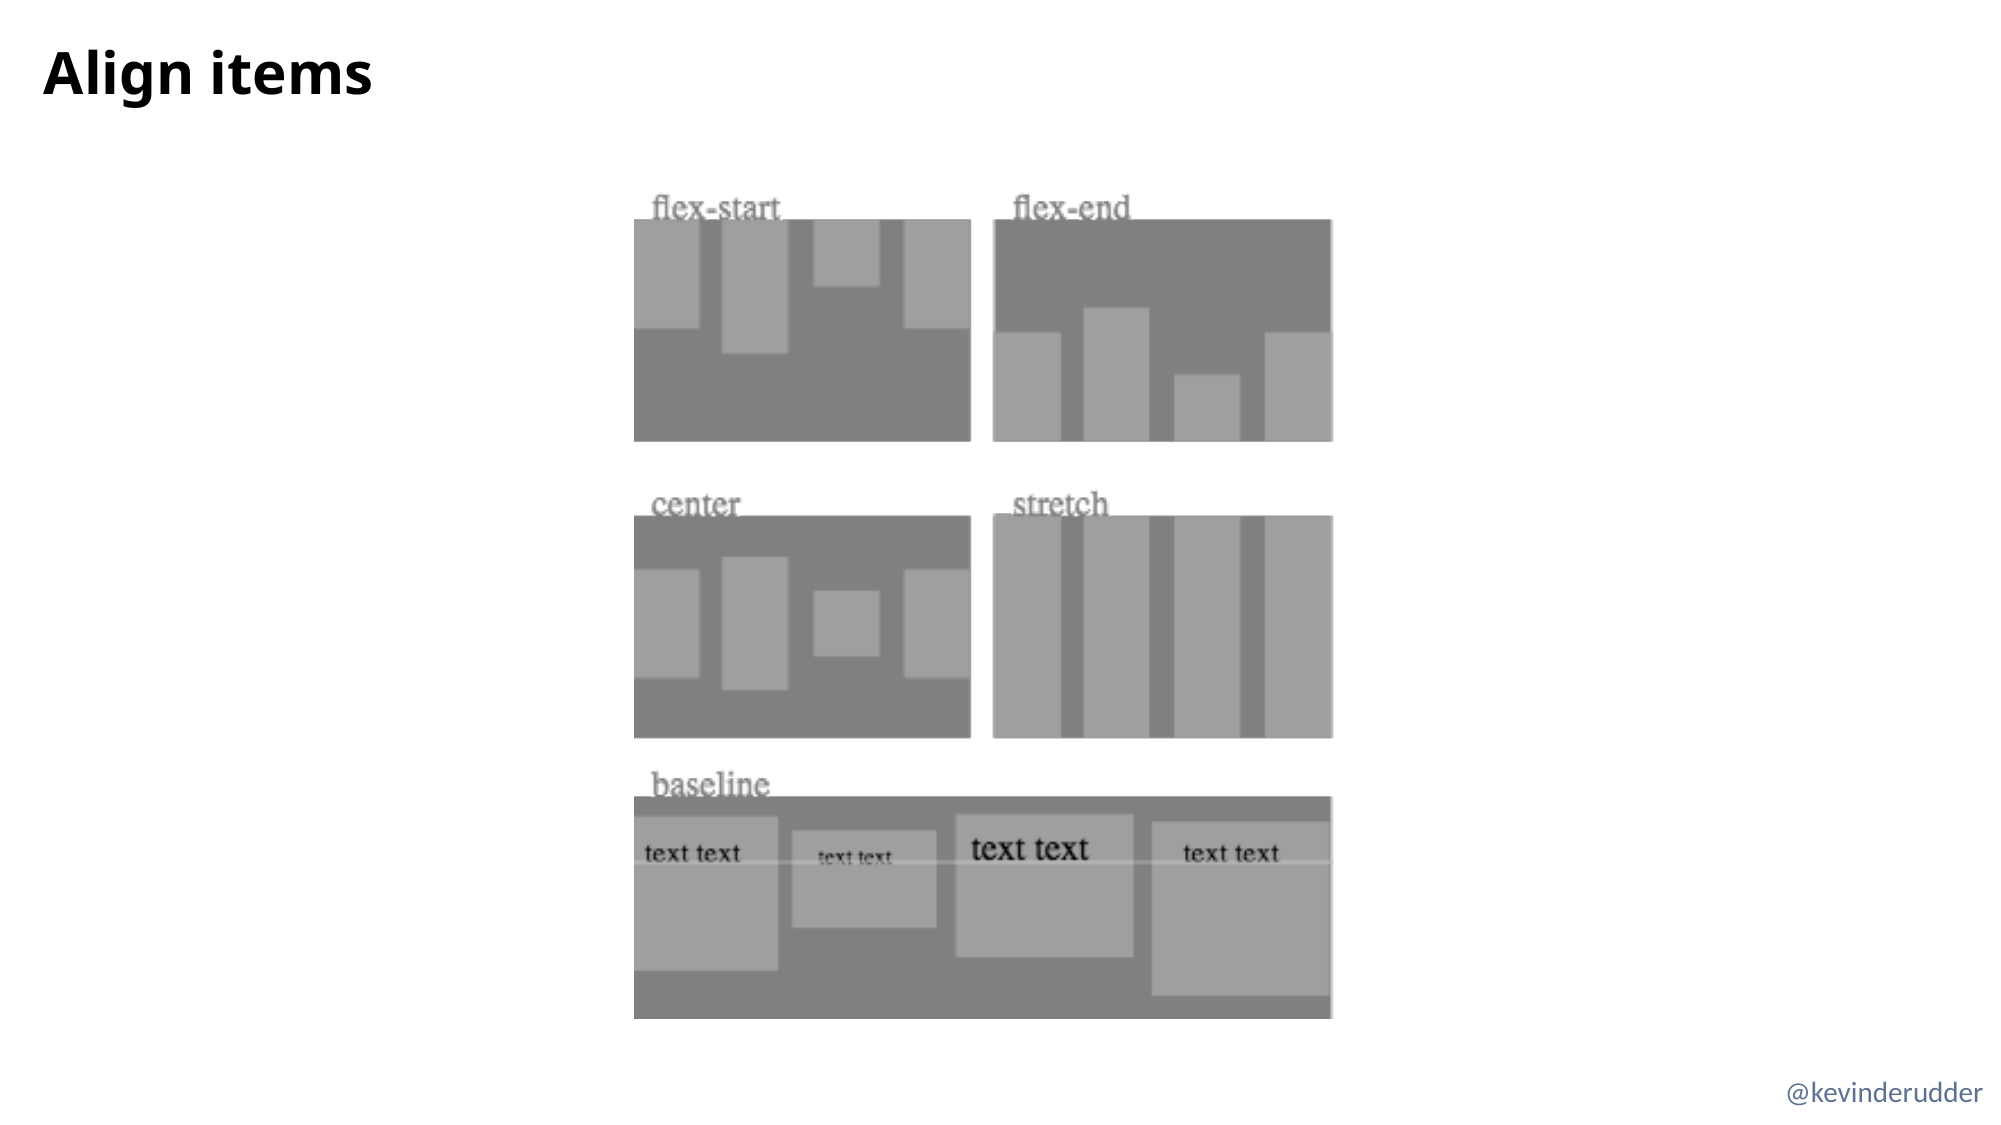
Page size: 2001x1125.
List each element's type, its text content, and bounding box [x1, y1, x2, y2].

title Align items [28, 24, 1962, 127]
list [634, 166, 1356, 1019]
